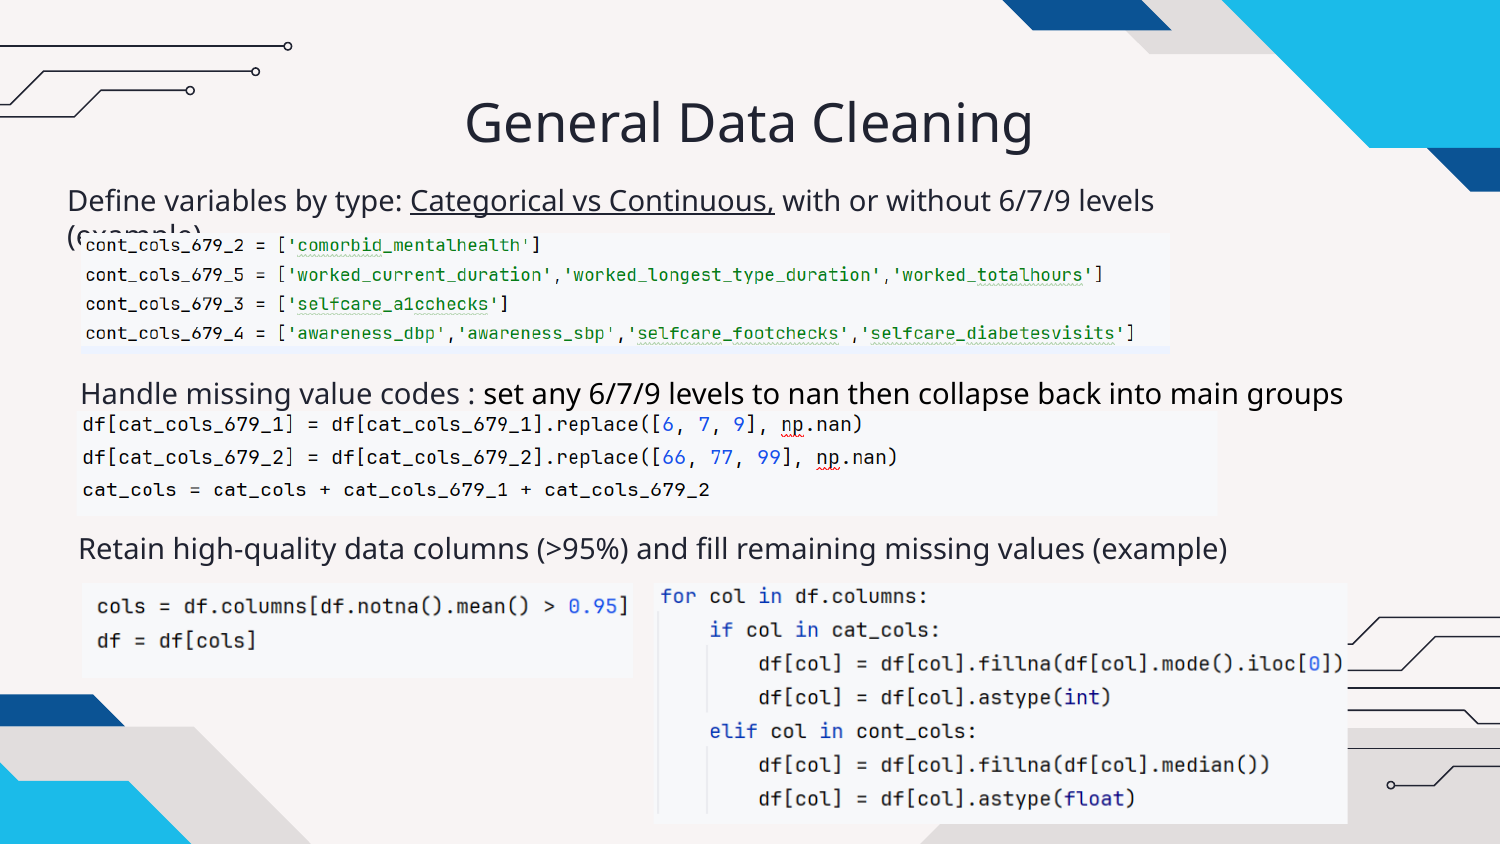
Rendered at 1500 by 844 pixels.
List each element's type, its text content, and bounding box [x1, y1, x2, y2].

text_box Retain high-quality data columns (>95%) and fill remaining missing values (example) [63, 514, 1259, 572]
picture [81, 233, 1170, 354]
text_box Define variables by type: Categorical vs Continuous, with or without 6/7/9 levels (example) [52, 166, 1248, 234]
text_box Handle missing value codes : set any 6/7/9 levels to nan then collapse back into main groups (example) [65, 360, 1459, 406]
picture [81, 583, 634, 678]
picture [653, 583, 1348, 824]
title General Data Cleaning [118, 72, 1382, 167]
picture [76, 411, 1218, 516]
